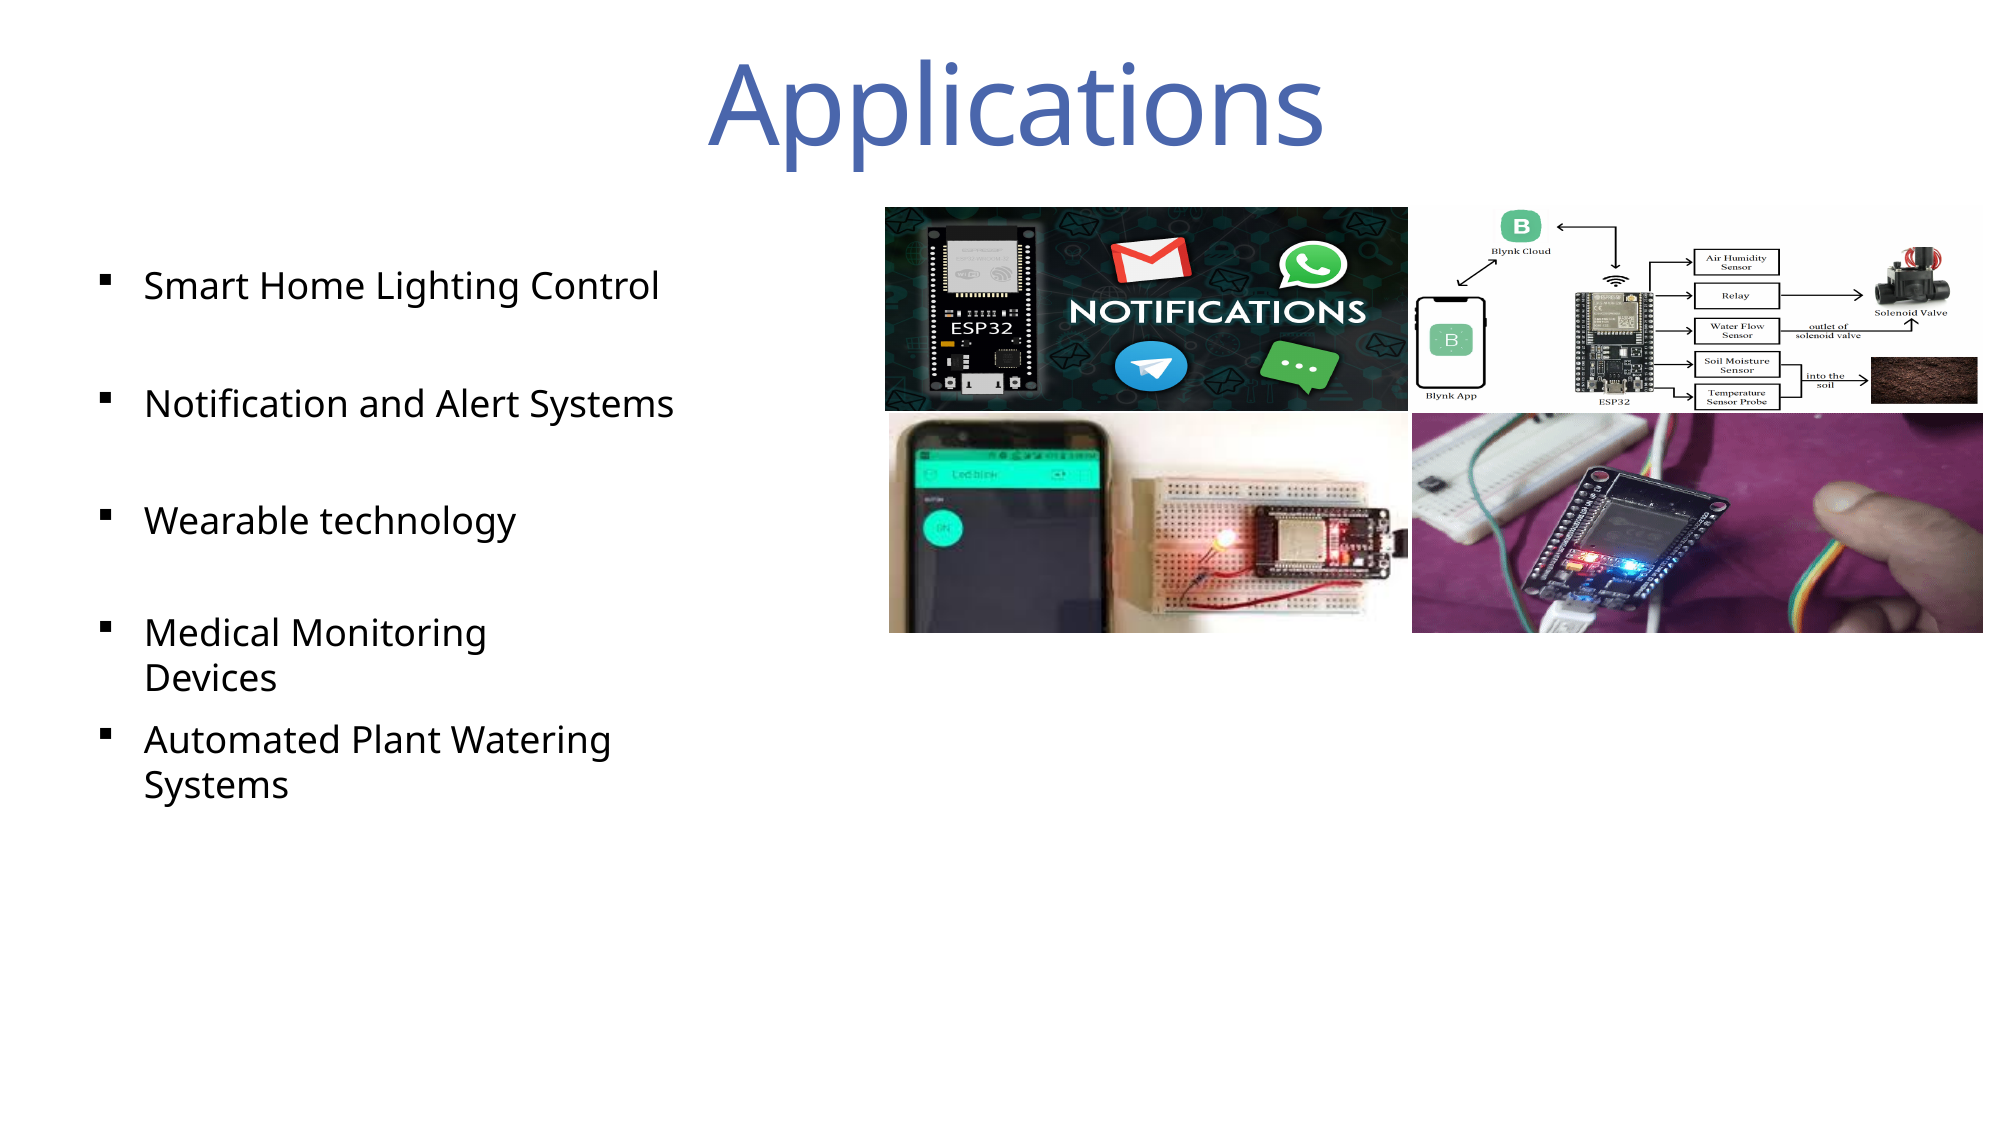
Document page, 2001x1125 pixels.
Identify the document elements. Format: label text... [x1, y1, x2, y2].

text_box Automated Plant Watering Systems [82, 708, 755, 814]
text_box Wearable technology [82, 489, 539, 550]
text_box Medical Monitoring Devices [82, 601, 588, 707]
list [884, 207, 1407, 412]
text_box Smart Home Lighting Control [82, 255, 729, 315]
text_box Notification and Alert Systems [82, 372, 707, 433]
title Applications [48, 19, 1786, 204]
picture [888, 205, 1983, 633]
